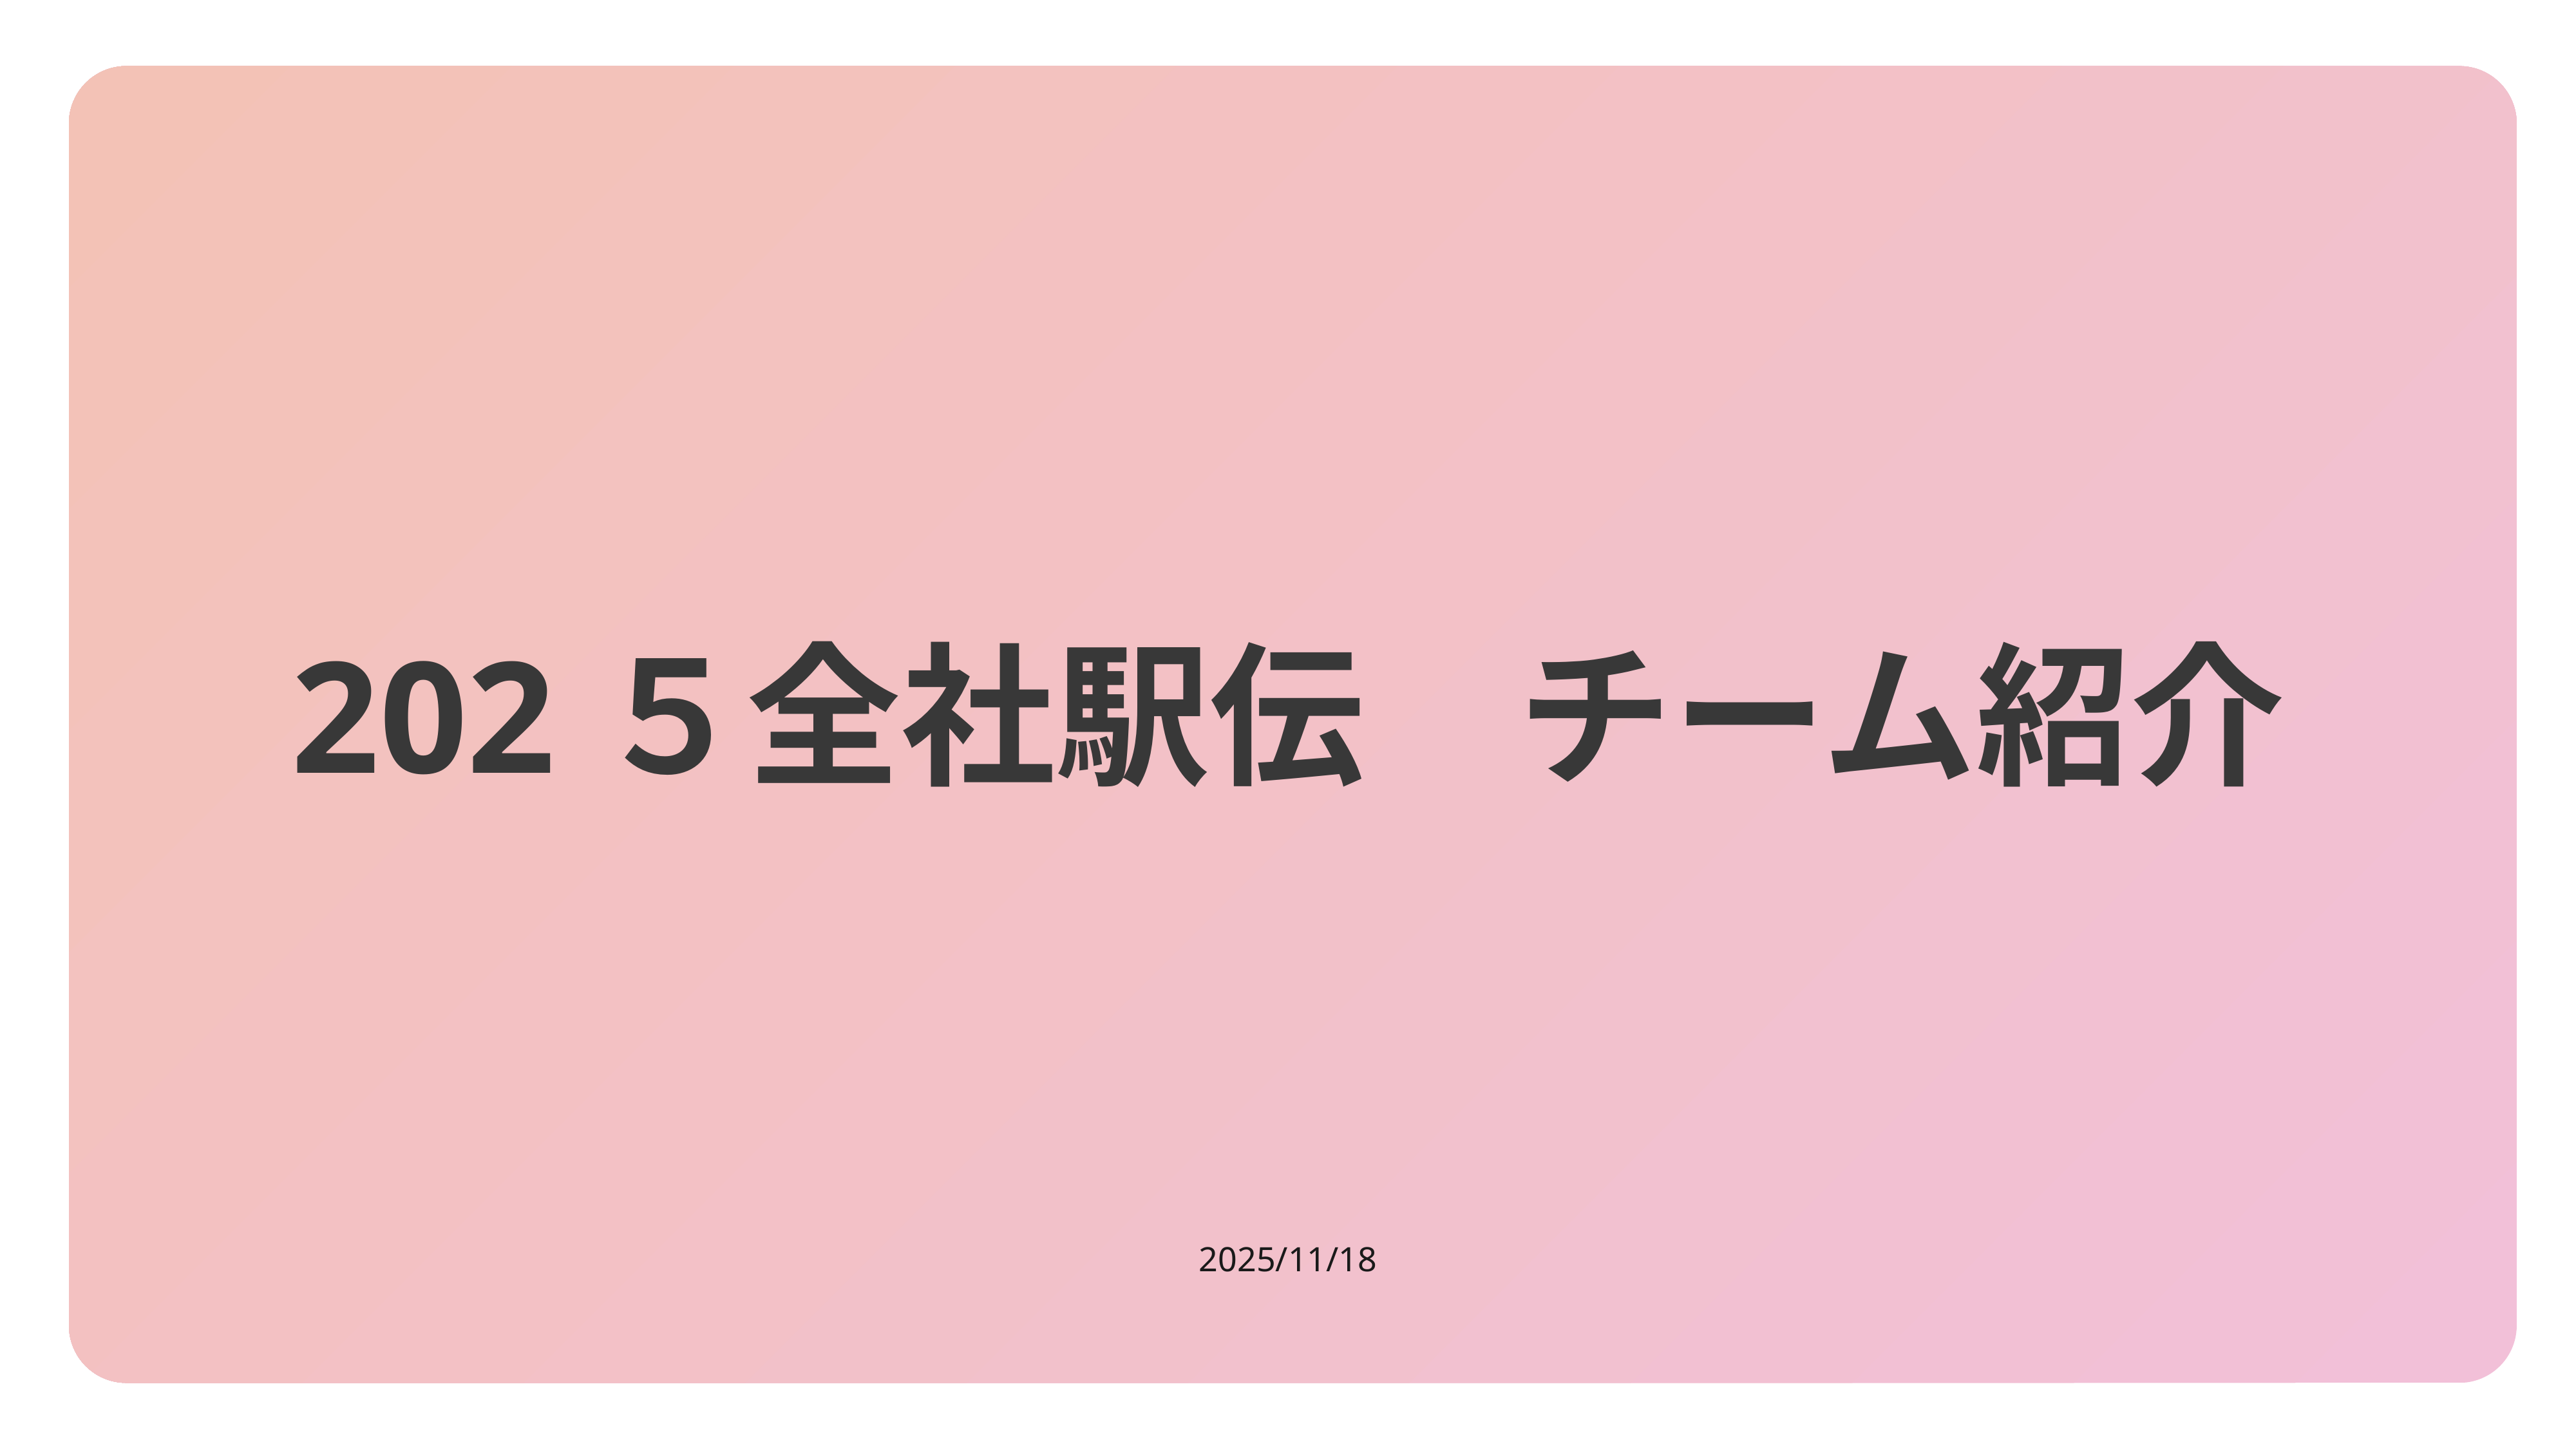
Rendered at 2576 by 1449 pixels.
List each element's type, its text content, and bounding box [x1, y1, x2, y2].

text_box 202５全社駅伝 チーム紹介 [107, 639, 2469, 807]
text_box 2025/11/18 [107, 1238, 2469, 1278]
